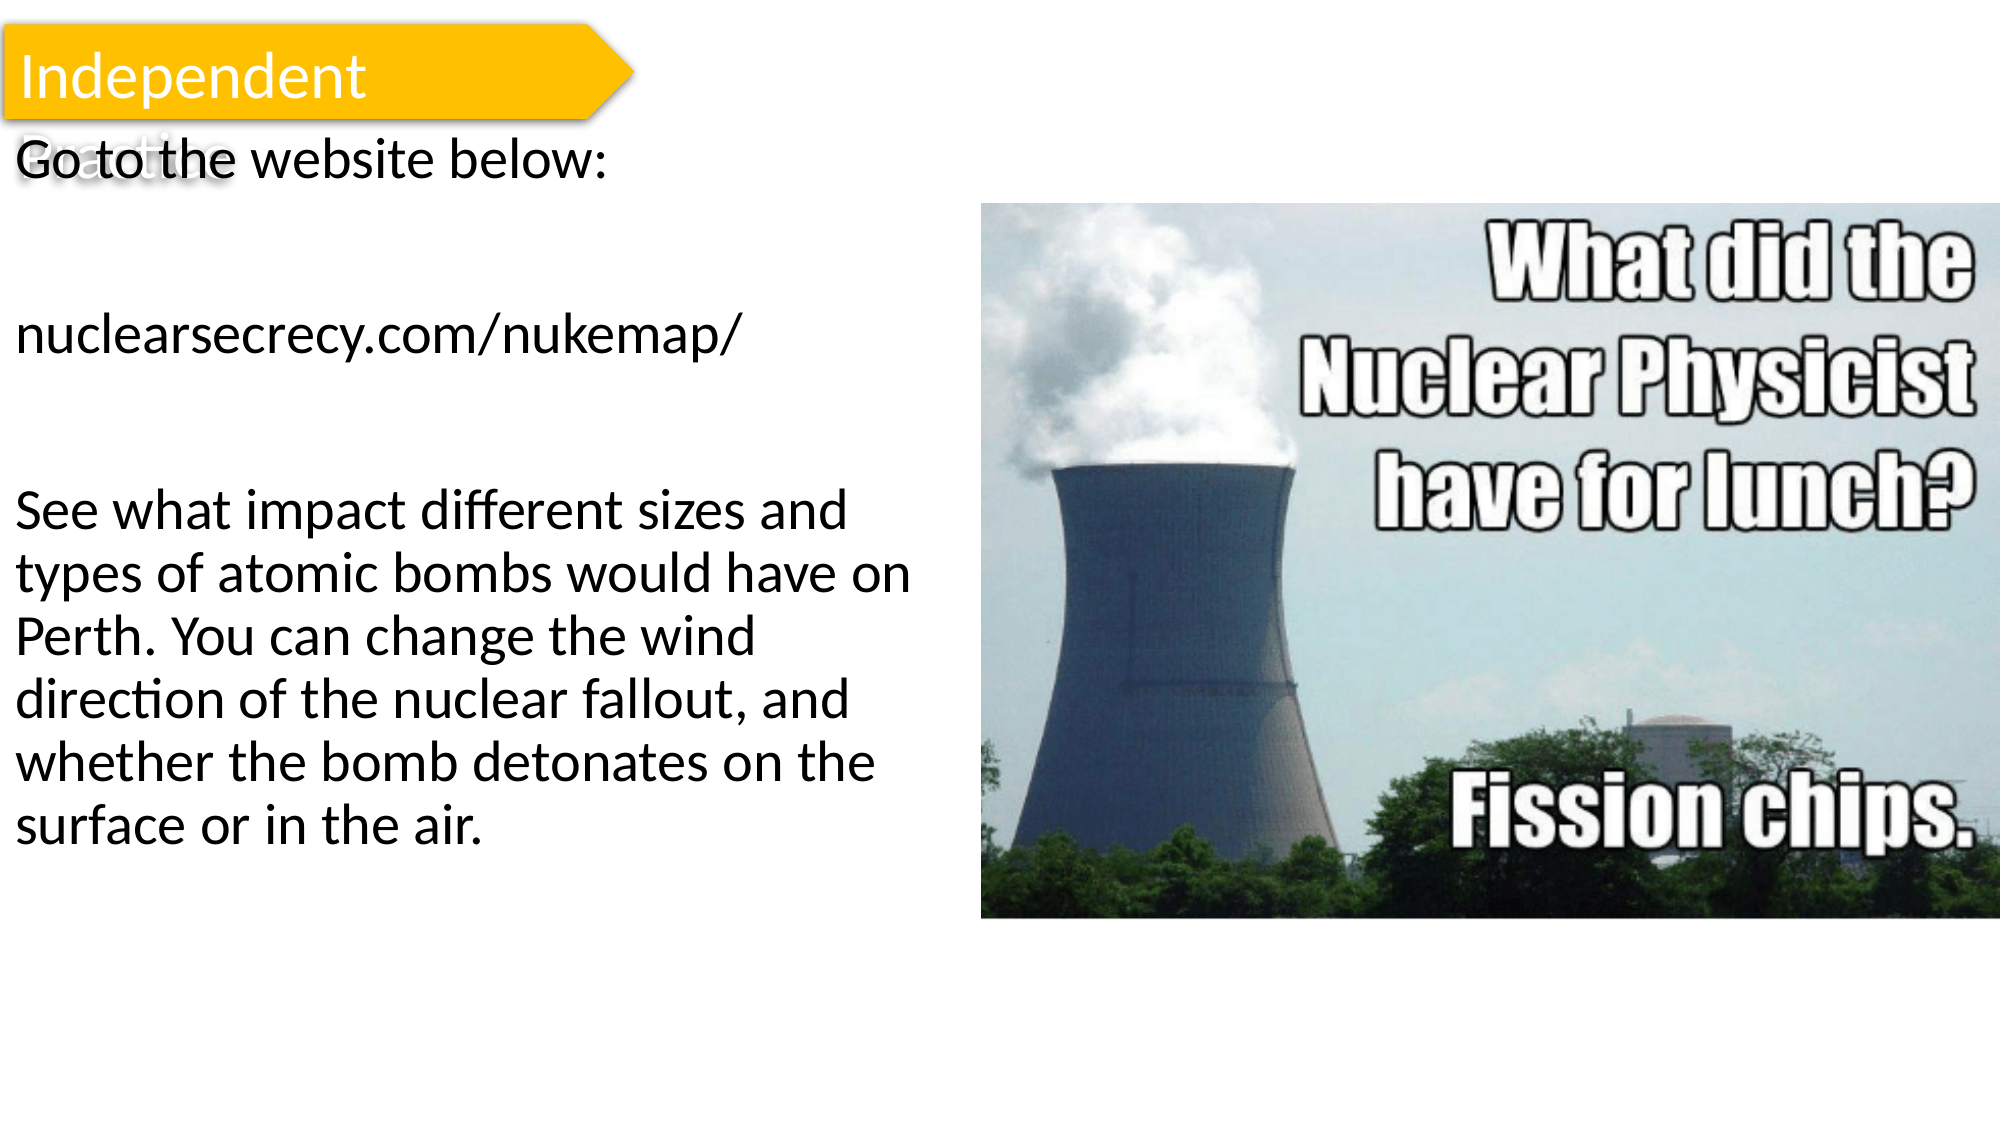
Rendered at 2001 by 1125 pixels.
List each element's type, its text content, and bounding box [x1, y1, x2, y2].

text_box Independent Practice [4, 24, 635, 119]
picture [980, 203, 2000, 964]
text_box Go to the website below: nuclearsecrecy.com/nukemap/ See what impact different sizes and types of atomic bombs would have on Perth. You can change the wind direction of the nuclear fallout, and whether the bomb detonates on the surface or in the air. [0, 120, 970, 977]
